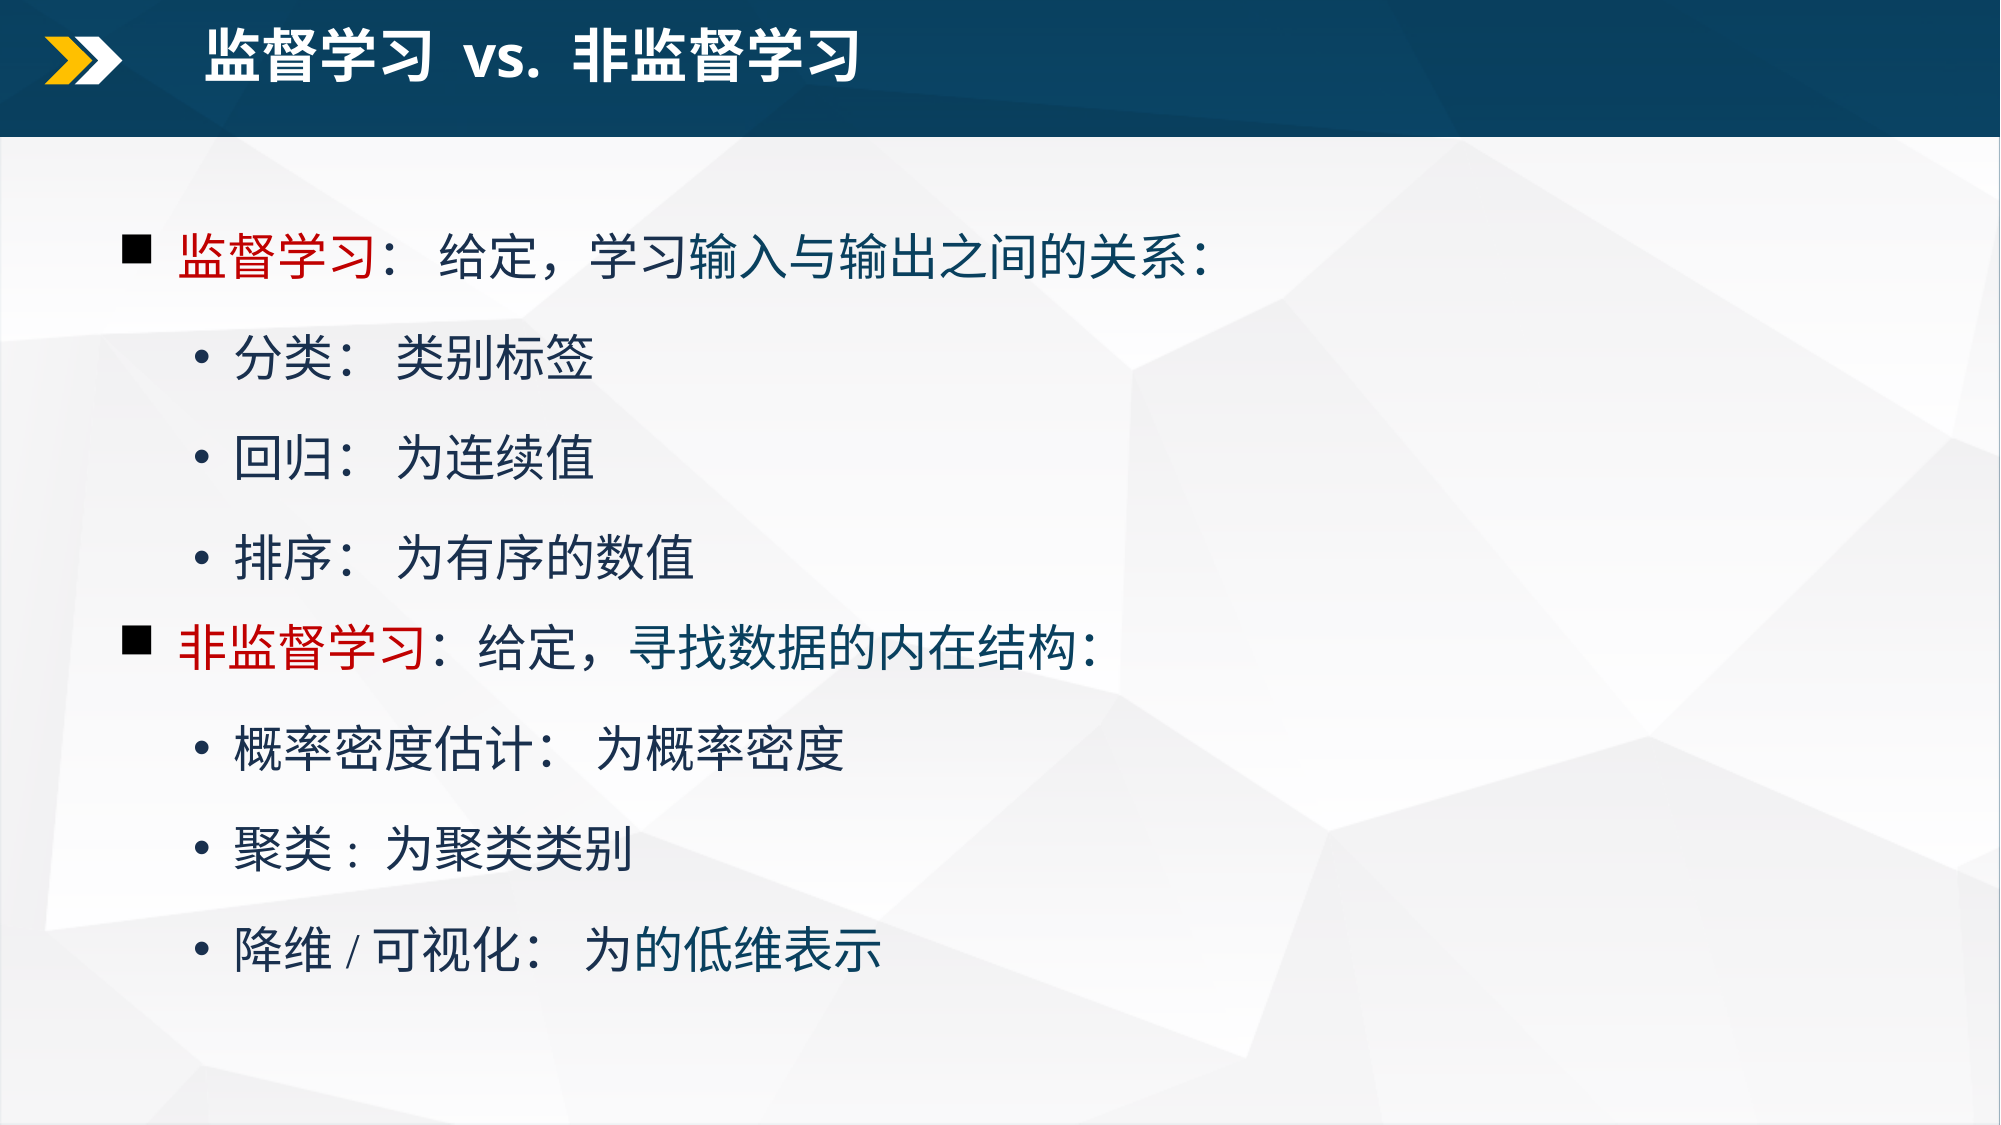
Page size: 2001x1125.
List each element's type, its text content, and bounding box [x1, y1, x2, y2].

picture [0, 0, 2000, 1125]
list 监督学习 vs. 非监督学习 [188, 20, 1075, 85]
